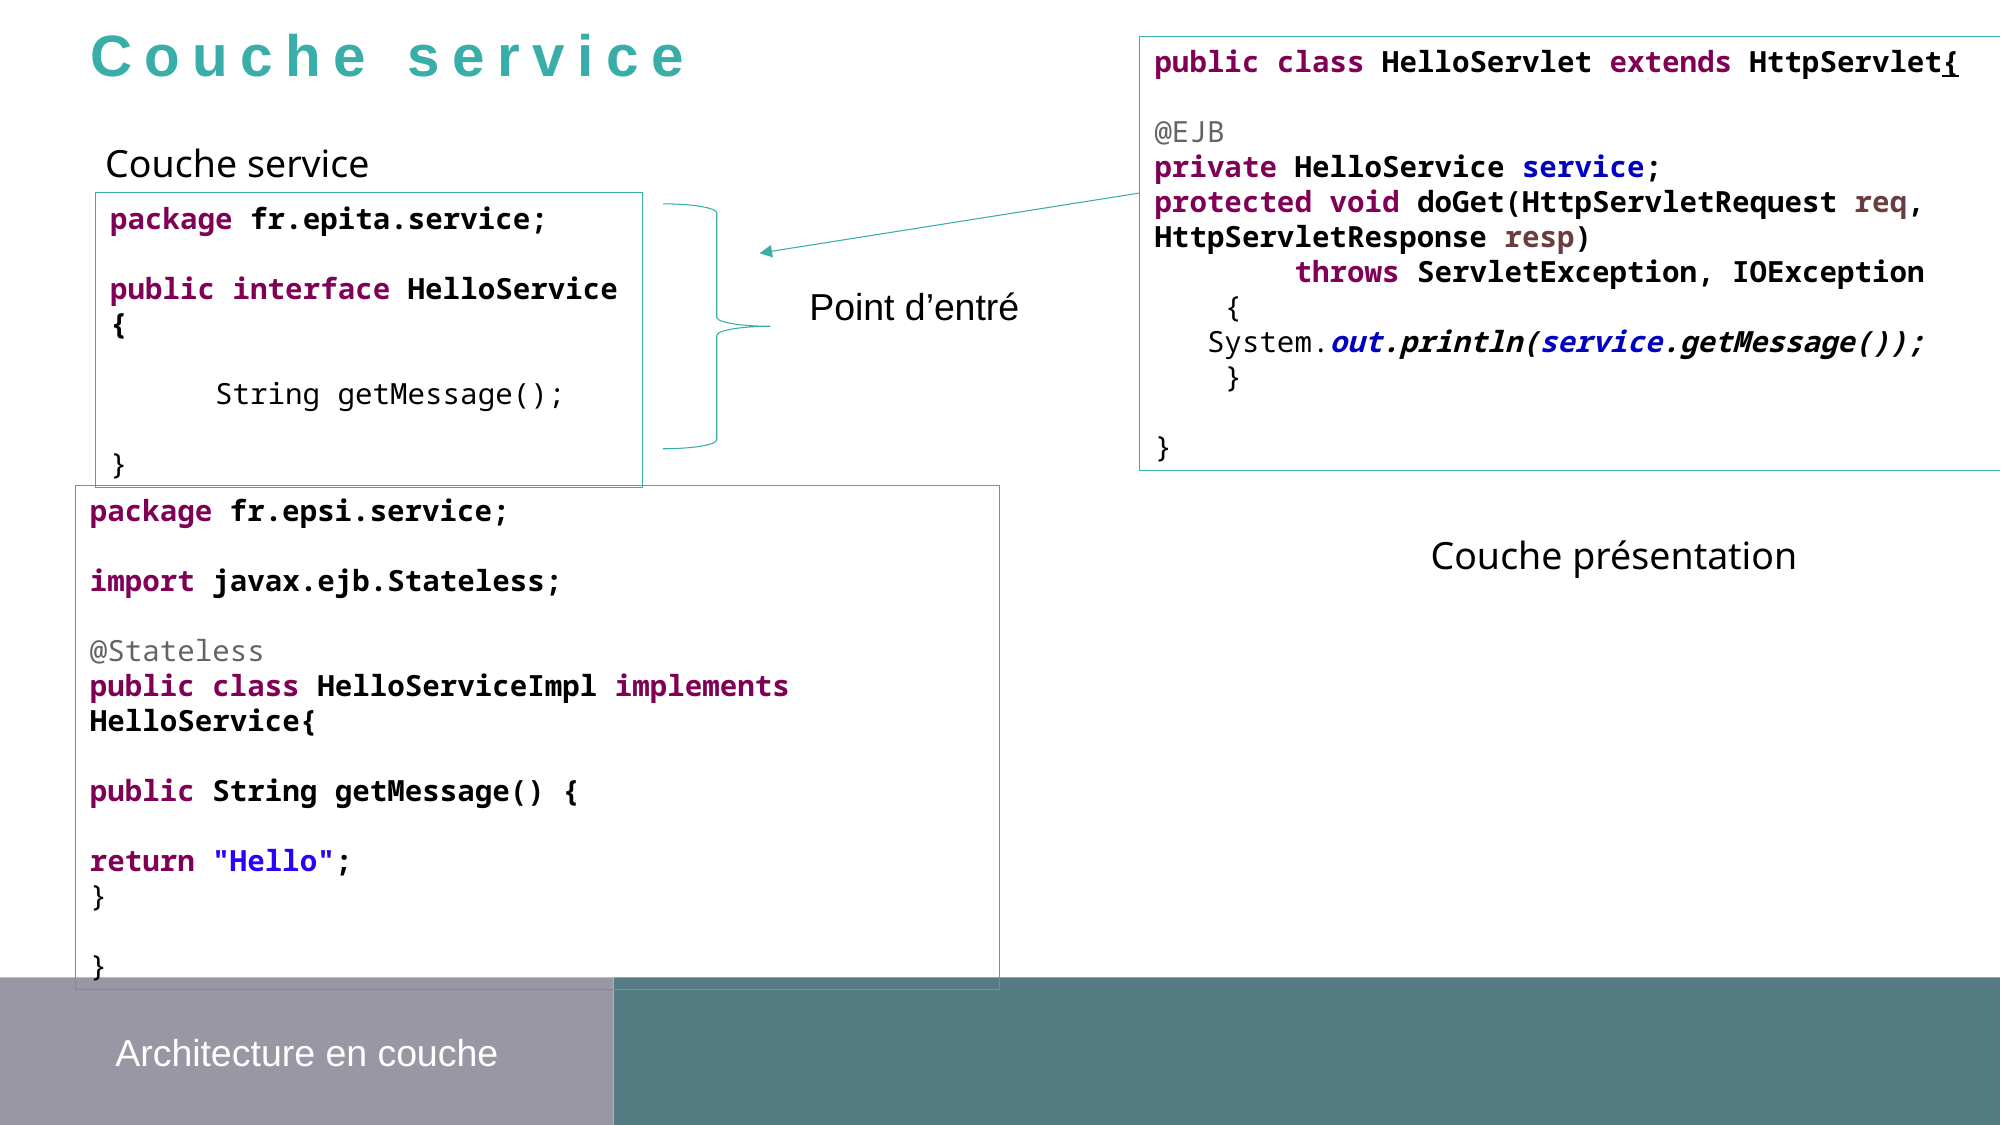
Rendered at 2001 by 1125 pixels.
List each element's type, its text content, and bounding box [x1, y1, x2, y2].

text_box package fr.epsi.service; import javax.ejb.Stateless; @Stateless public class HelloServiceImpl implements HelloService{ public String getMessage() { return "Hello"; } } [75, 485, 1000, 990]
text_box Architecture en couche [0, 976, 613, 1125]
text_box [759, 193, 1140, 254]
text_box public class HelloServlet extends HttpServlet{ @EJB private HelloService service; protected void doGet(HttpServletRequest req, HttpServletResponse resp) throws ServletException, IOException { System.out.println(service.getMessage()); } } [1139, 36, 2000, 471]
text_box Couche service [90, 36, 1060, 141]
text_box Couche service [90, 132, 549, 193]
text_box Point d’entré [794, 275, 1092, 335]
text_box Couche présentation [1415, 524, 1874, 585]
text_box [613, 976, 2000, 1125]
text_box package fr.epita.service; public interface HelloService { String getMessage(); } [95, 192, 643, 485]
text_box [663, 203, 771, 450]
